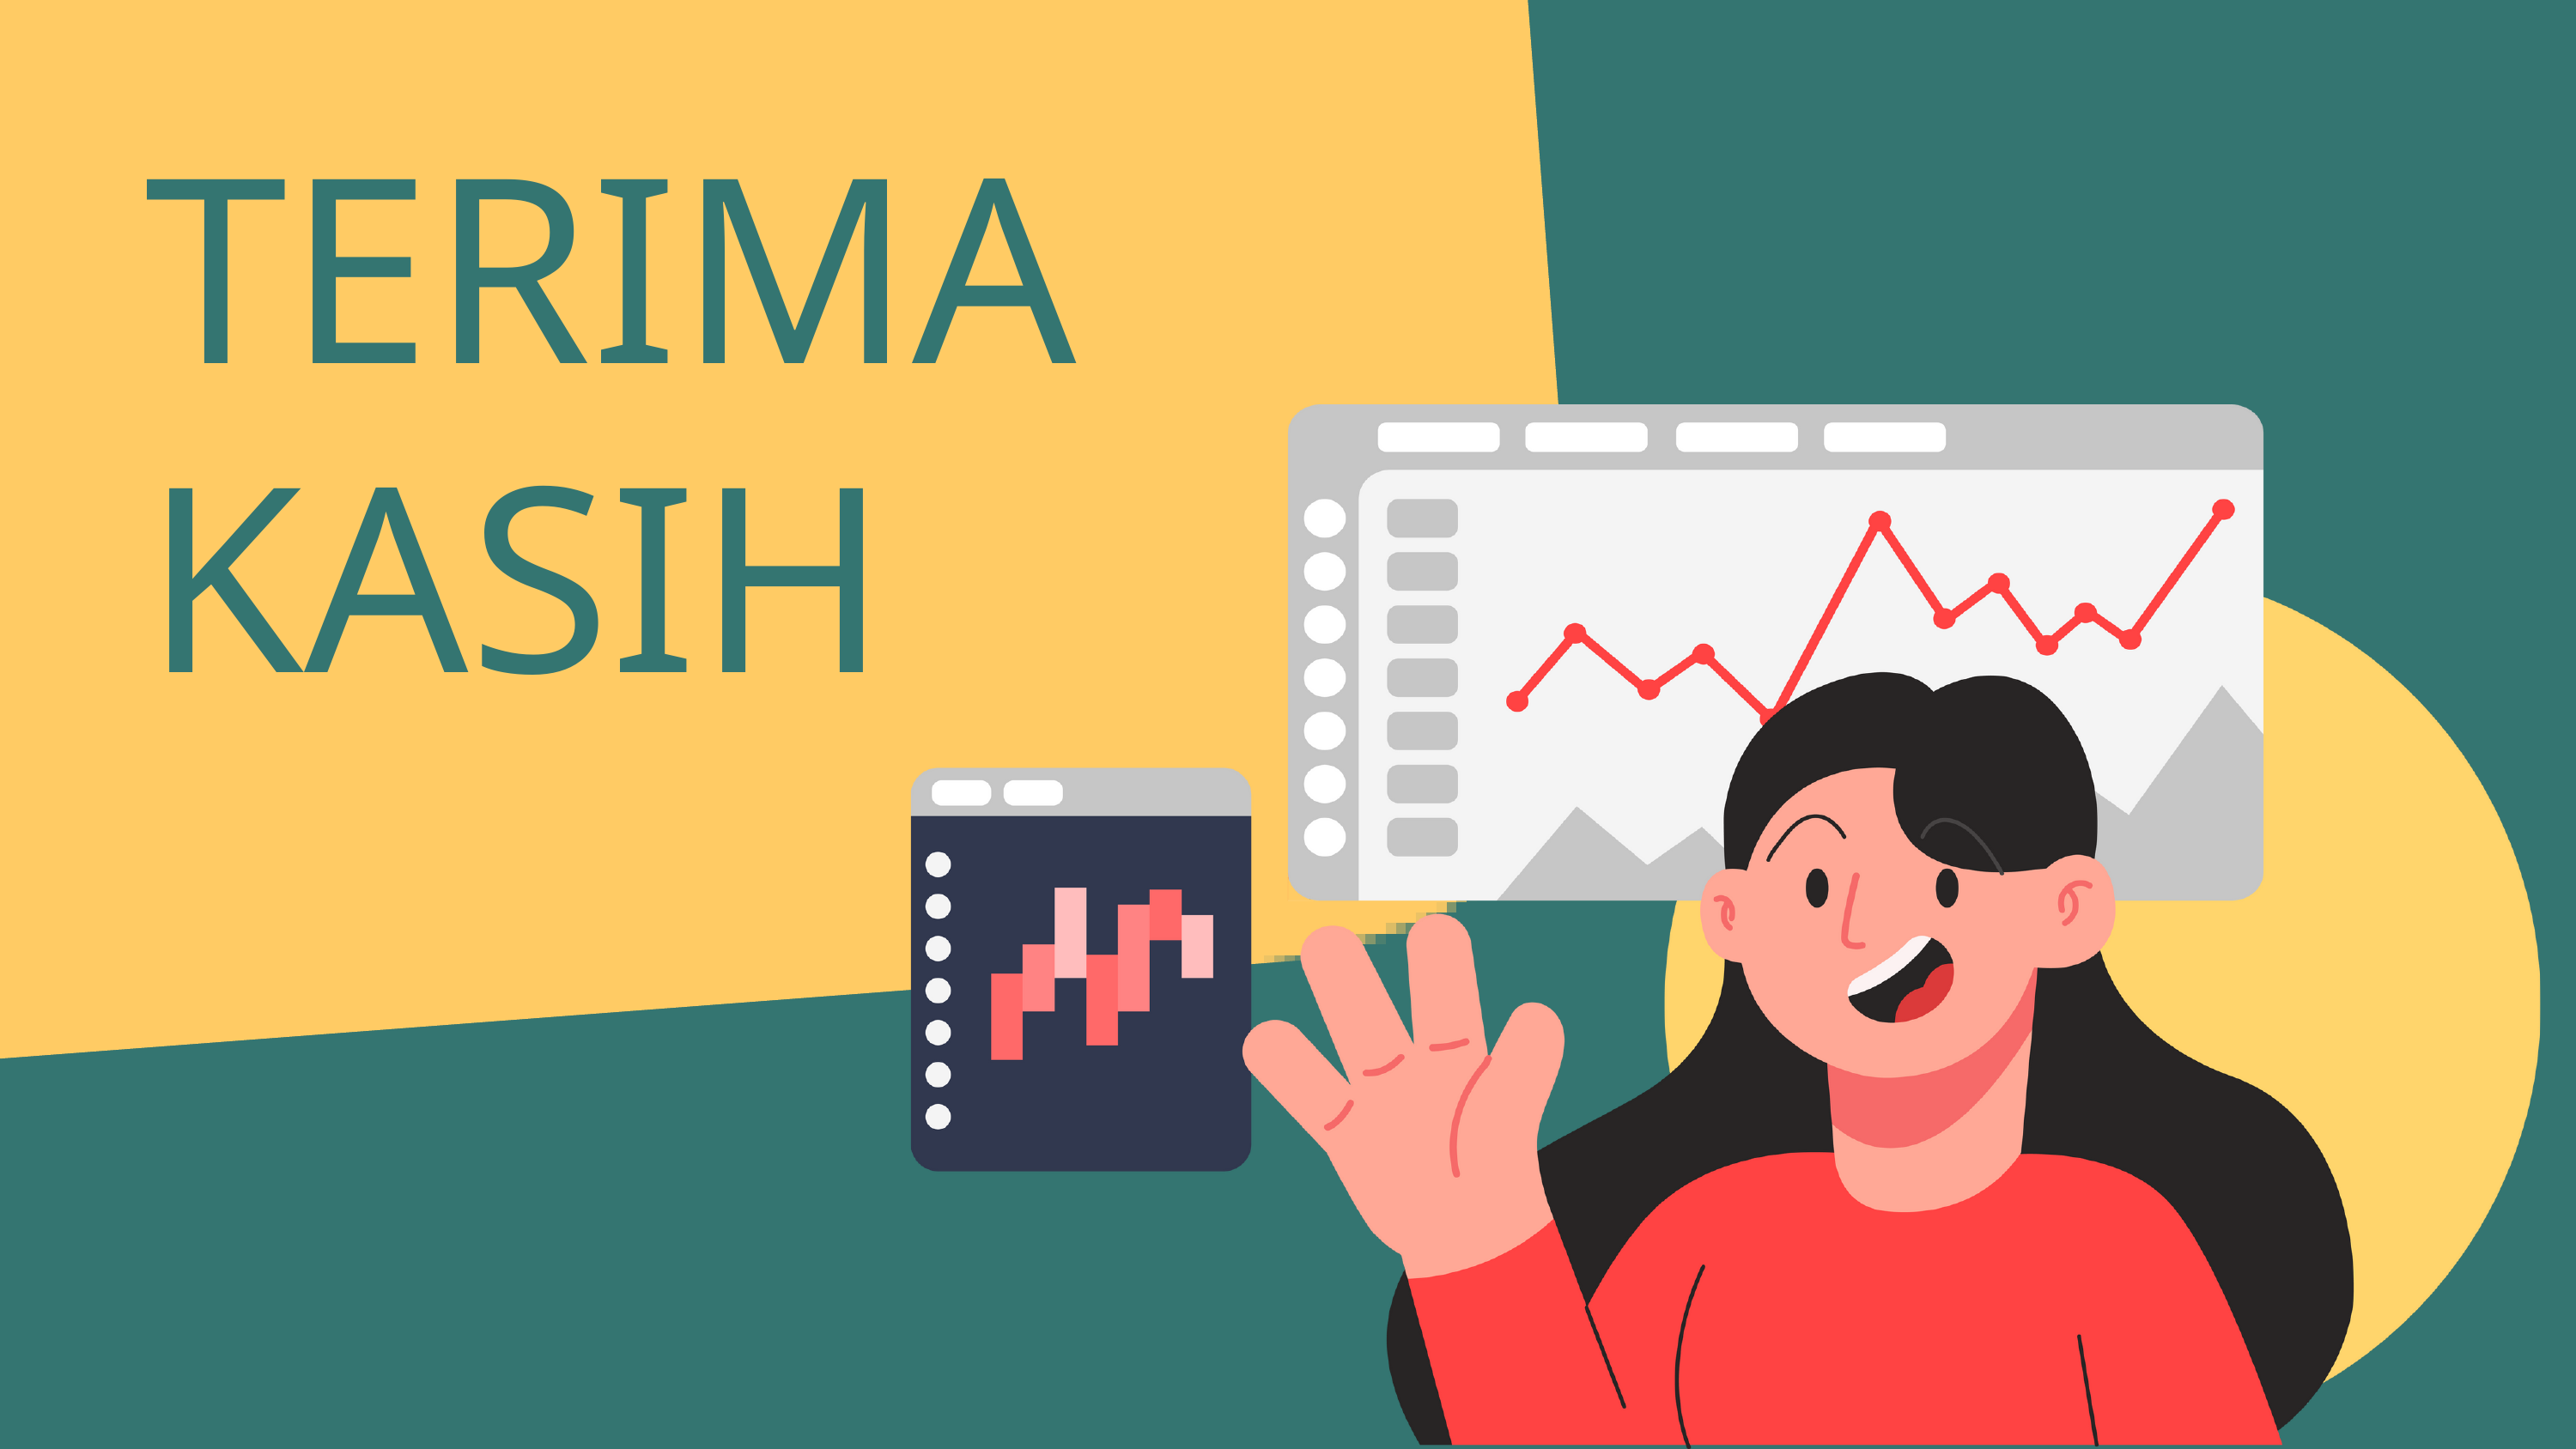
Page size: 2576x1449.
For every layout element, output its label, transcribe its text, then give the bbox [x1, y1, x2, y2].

text_box [910, 404, 2541, 1449]
text_box TERIMA KASIH [144, 106, 1220, 724]
text_box [0, 0, 1558, 1059]
